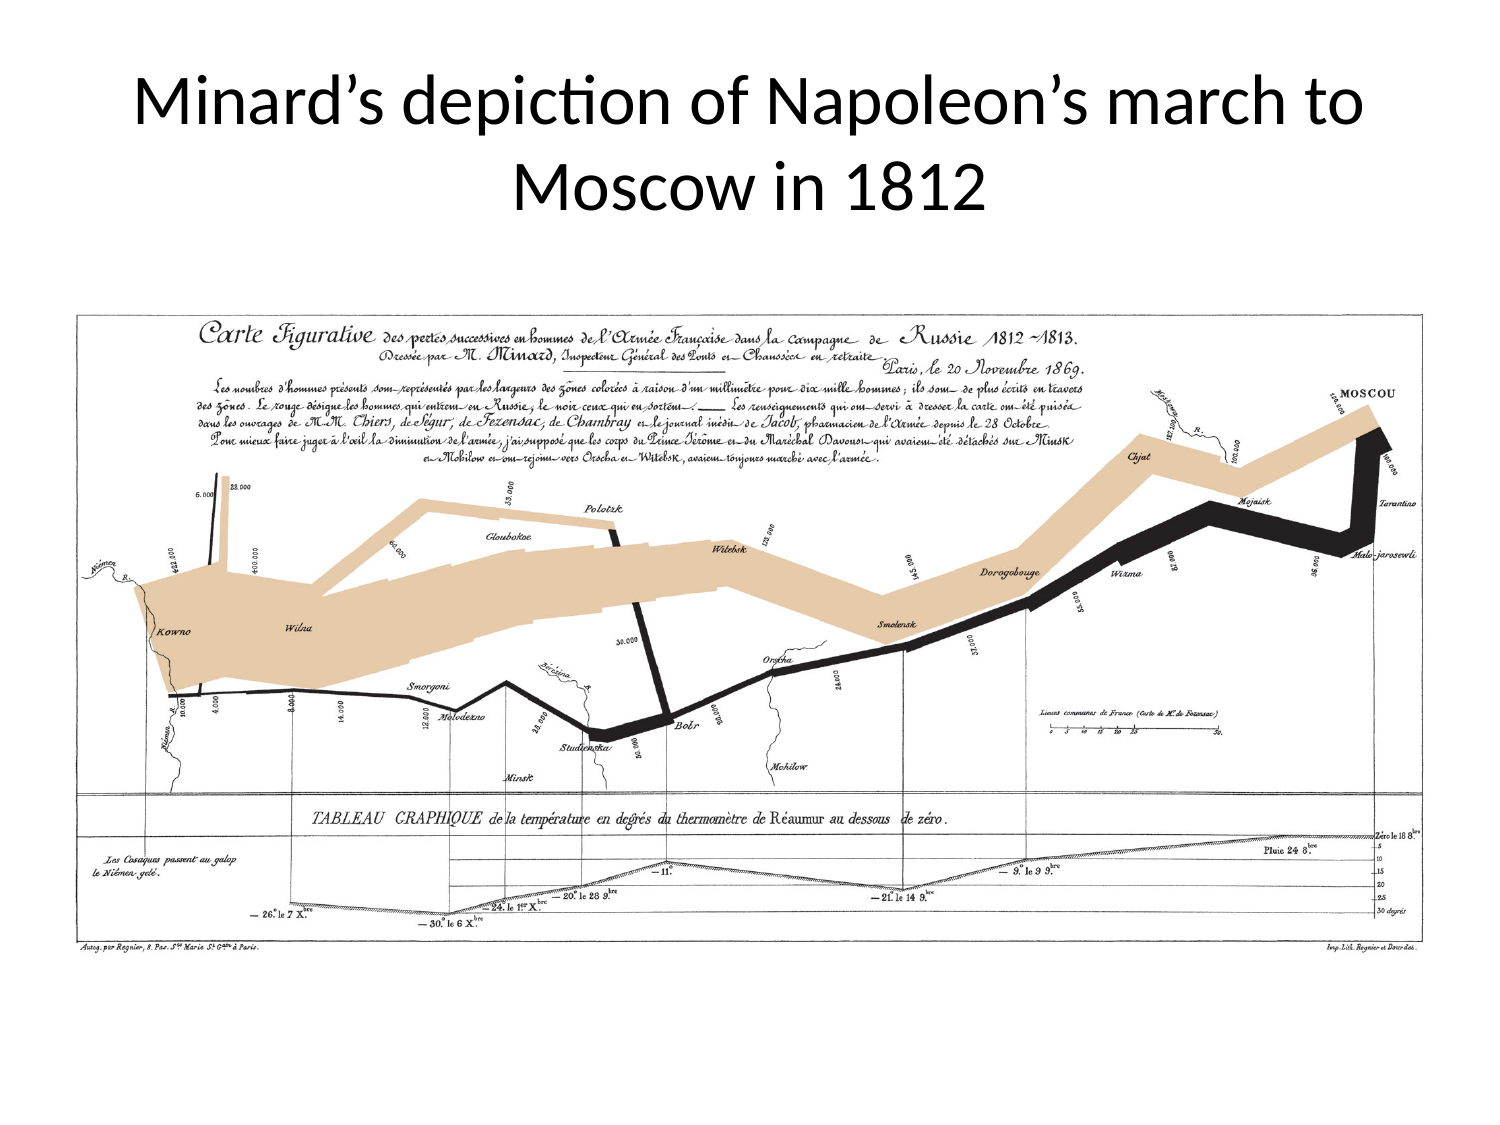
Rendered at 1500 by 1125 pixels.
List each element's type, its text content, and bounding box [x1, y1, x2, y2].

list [74, 262, 1426, 1006]
title Minard’s depiction of Napoleon’s march to Moscow in 1812 [75, 45, 1425, 233]
